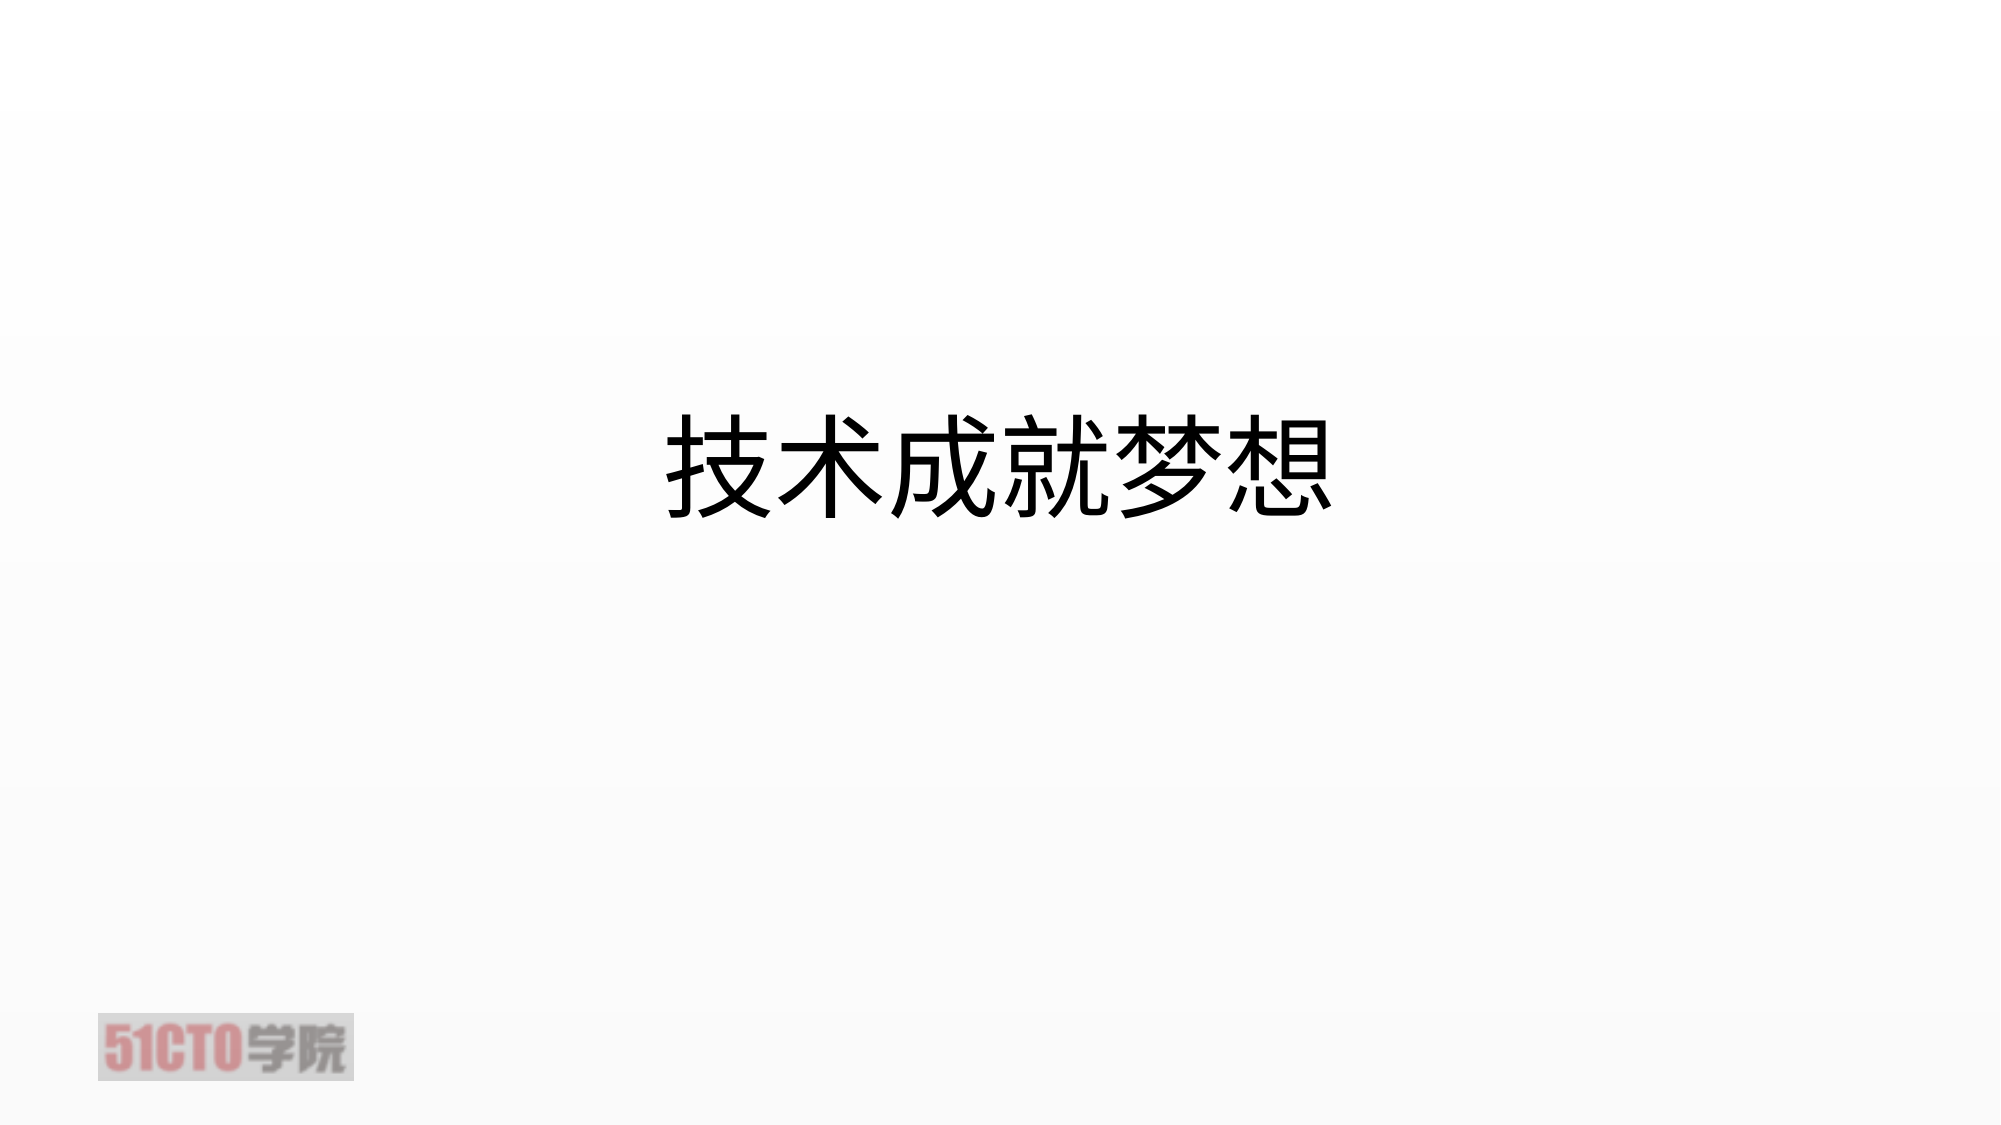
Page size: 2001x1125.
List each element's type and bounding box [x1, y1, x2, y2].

picture [98, 1013, 354, 1081]
